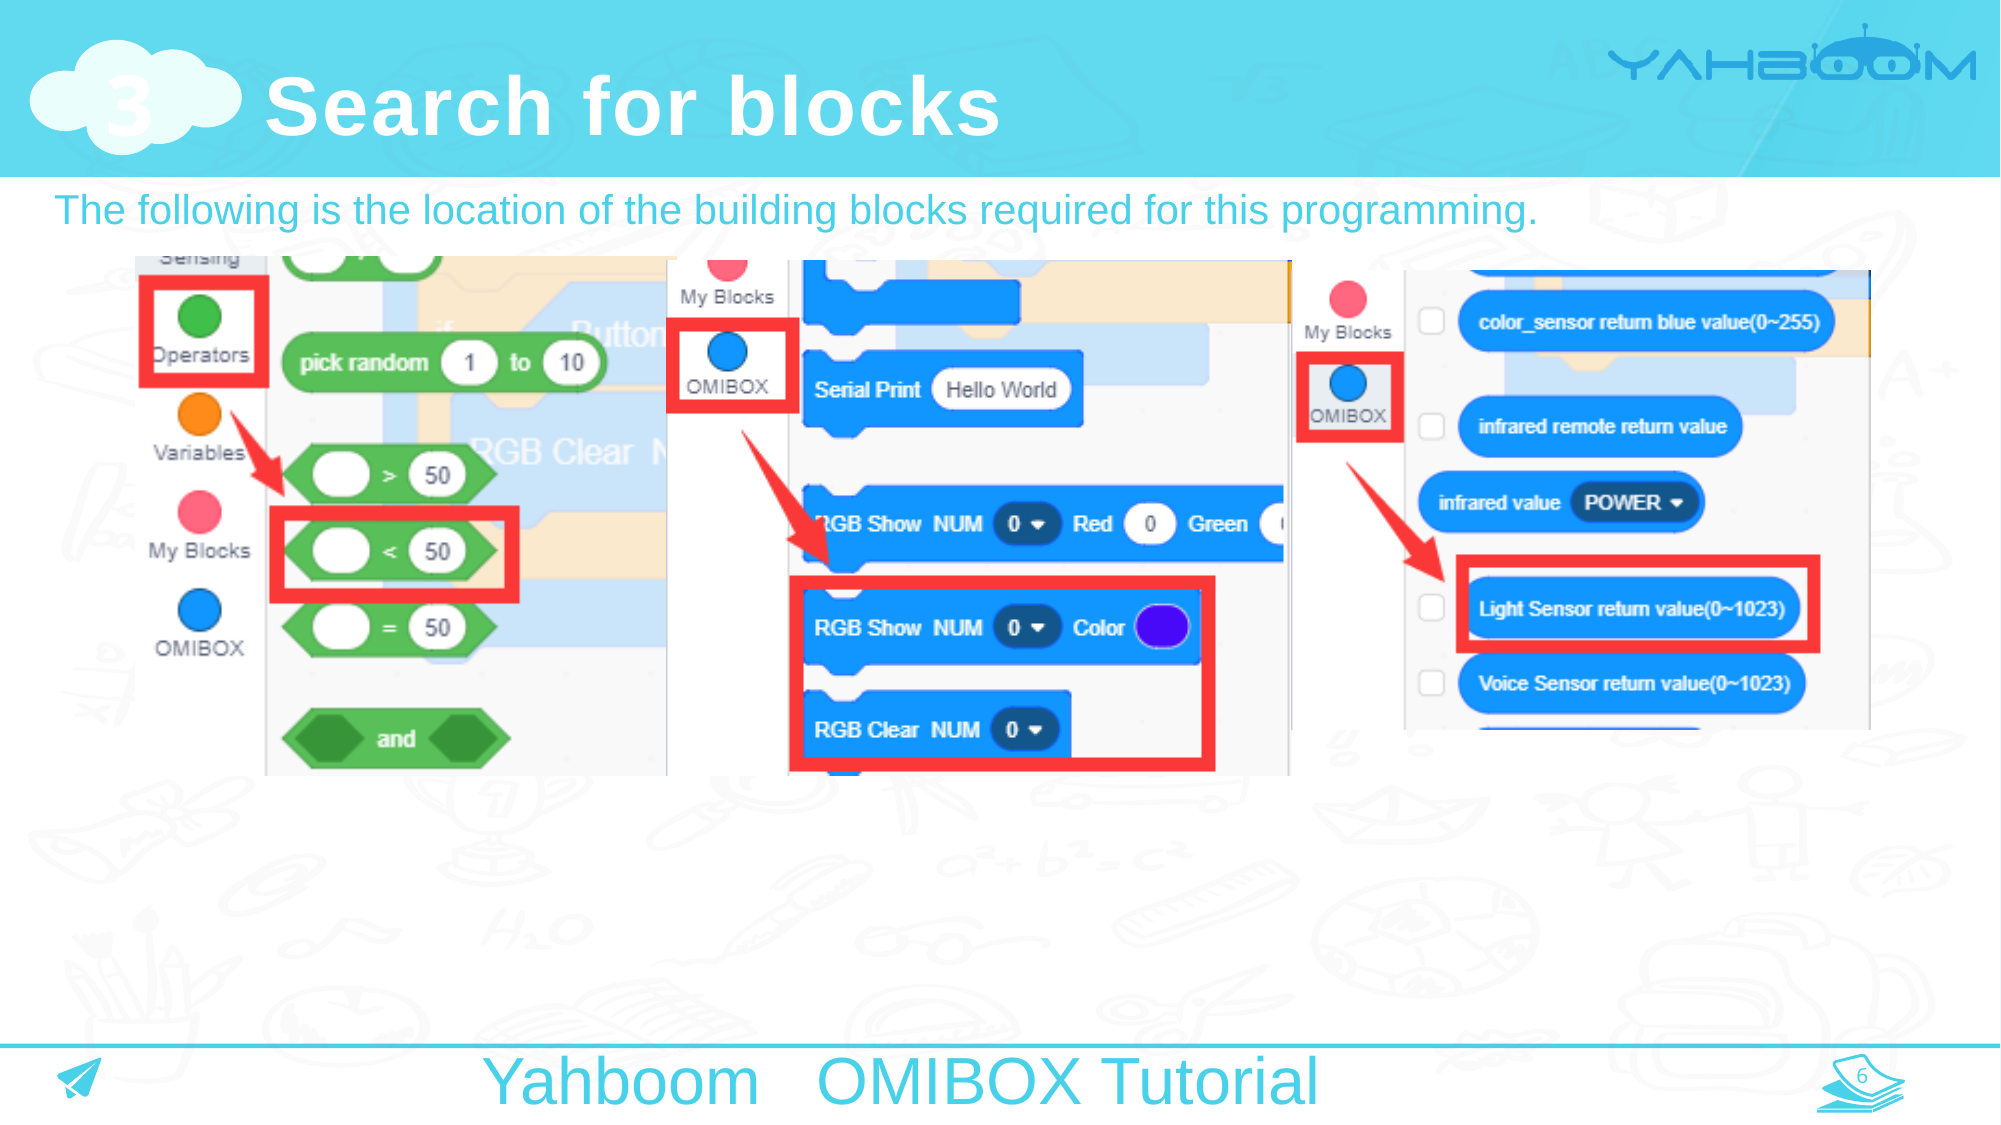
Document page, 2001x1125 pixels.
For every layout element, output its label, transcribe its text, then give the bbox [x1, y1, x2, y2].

picture [0, 0, 2001, 1125]
text_box The following is the location of the building blocks required for this programming. [39, 175, 1555, 241]
text_box Search for blocks [250, 44, 1018, 160]
text_box 3 [91, 44, 169, 160]
text_box Yahboom OMIBOX Tutorial [466, 1030, 1336, 1125]
picture [135, 256, 1871, 776]
